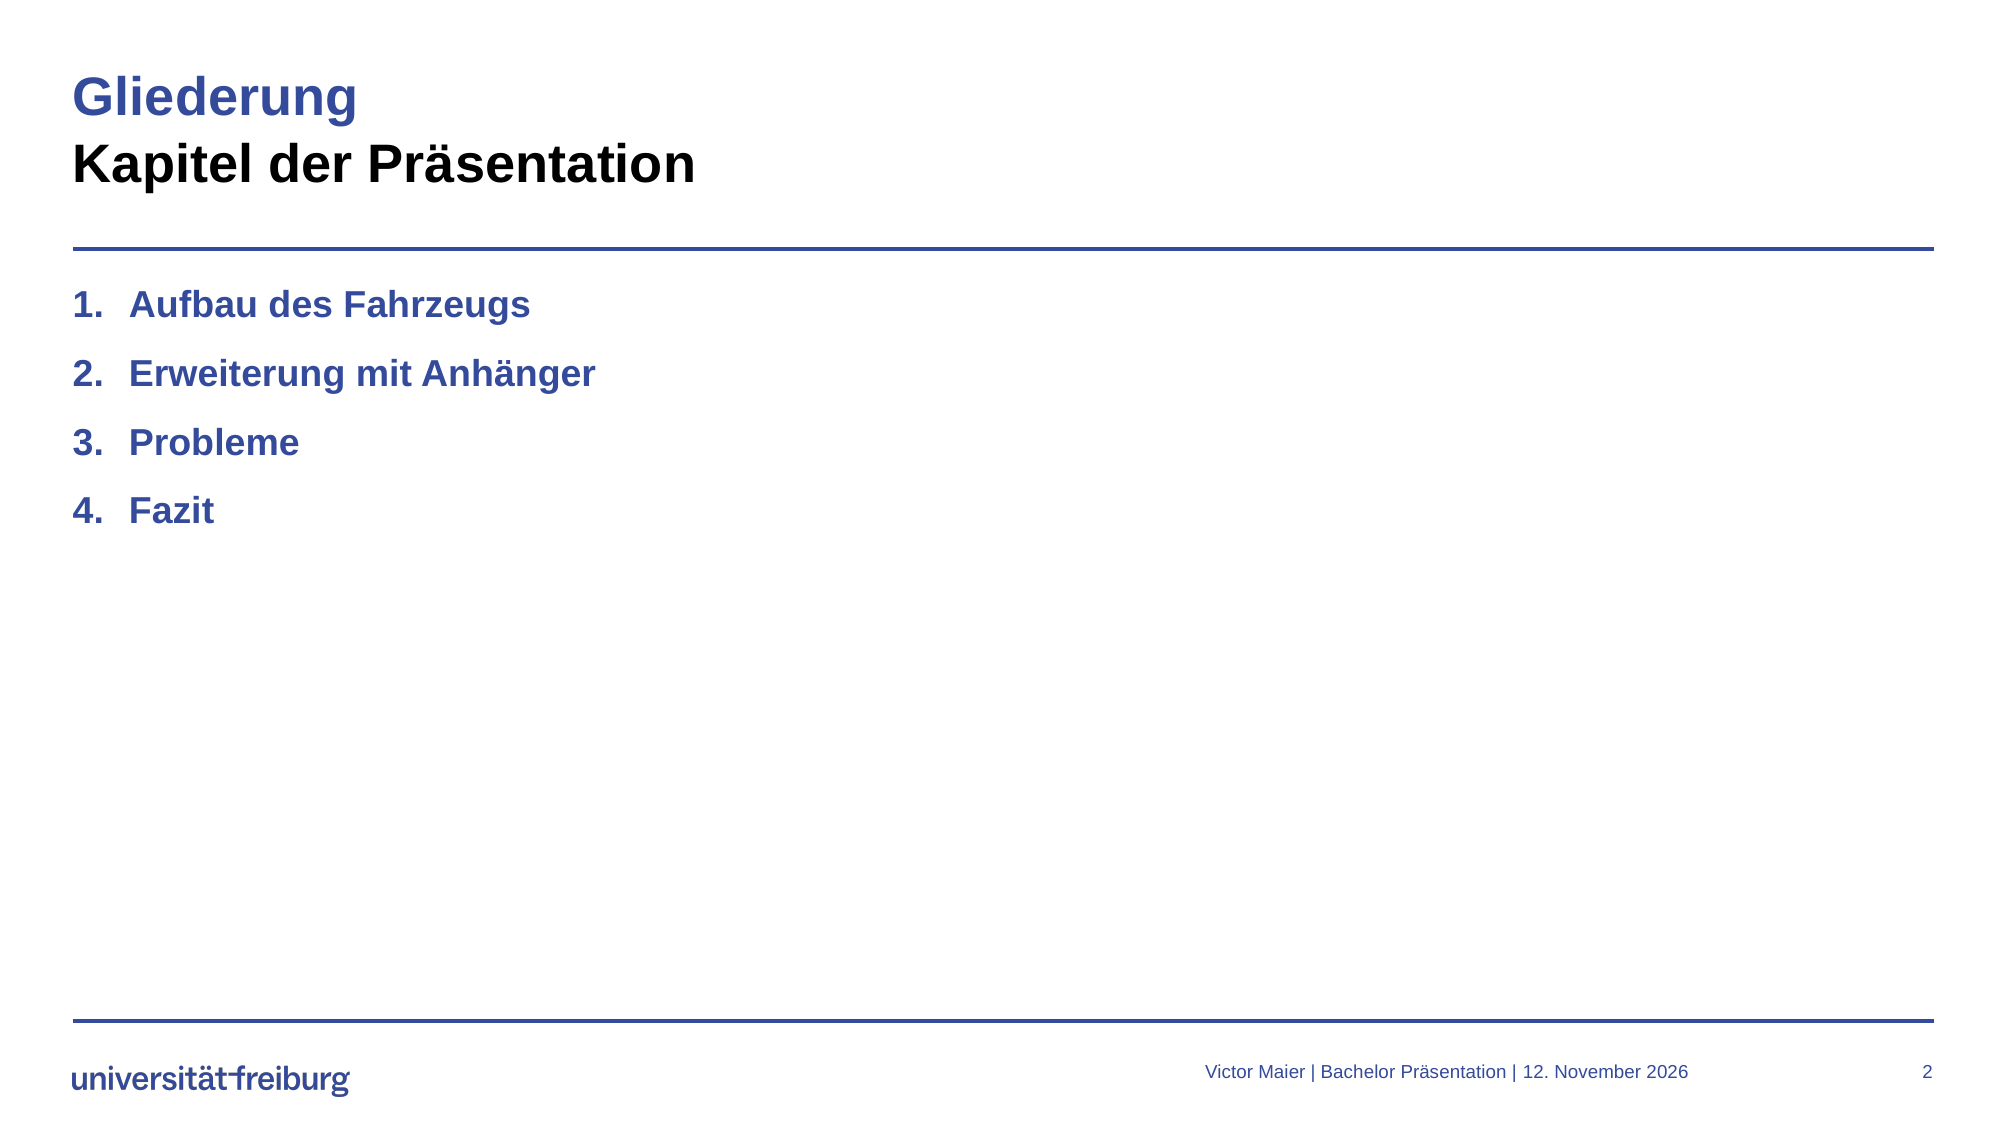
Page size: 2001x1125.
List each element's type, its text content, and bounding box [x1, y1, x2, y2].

slide_number 25. Oktober 2023 [1517, 1060, 1754, 1090]
title Gliederung Kapitel der Präsentation [72, 59, 1933, 219]
slide_number 2 [1873, 1060, 1933, 1090]
text_box Victor Maier | Bachelor Präsentation | [488, 1059, 1517, 1090]
picture [72, 1065, 351, 1097]
list Aufbau des Fahrzeugs Erweiterung mit Anhänger Probleme Fazit [72, 248, 1933, 1017]
